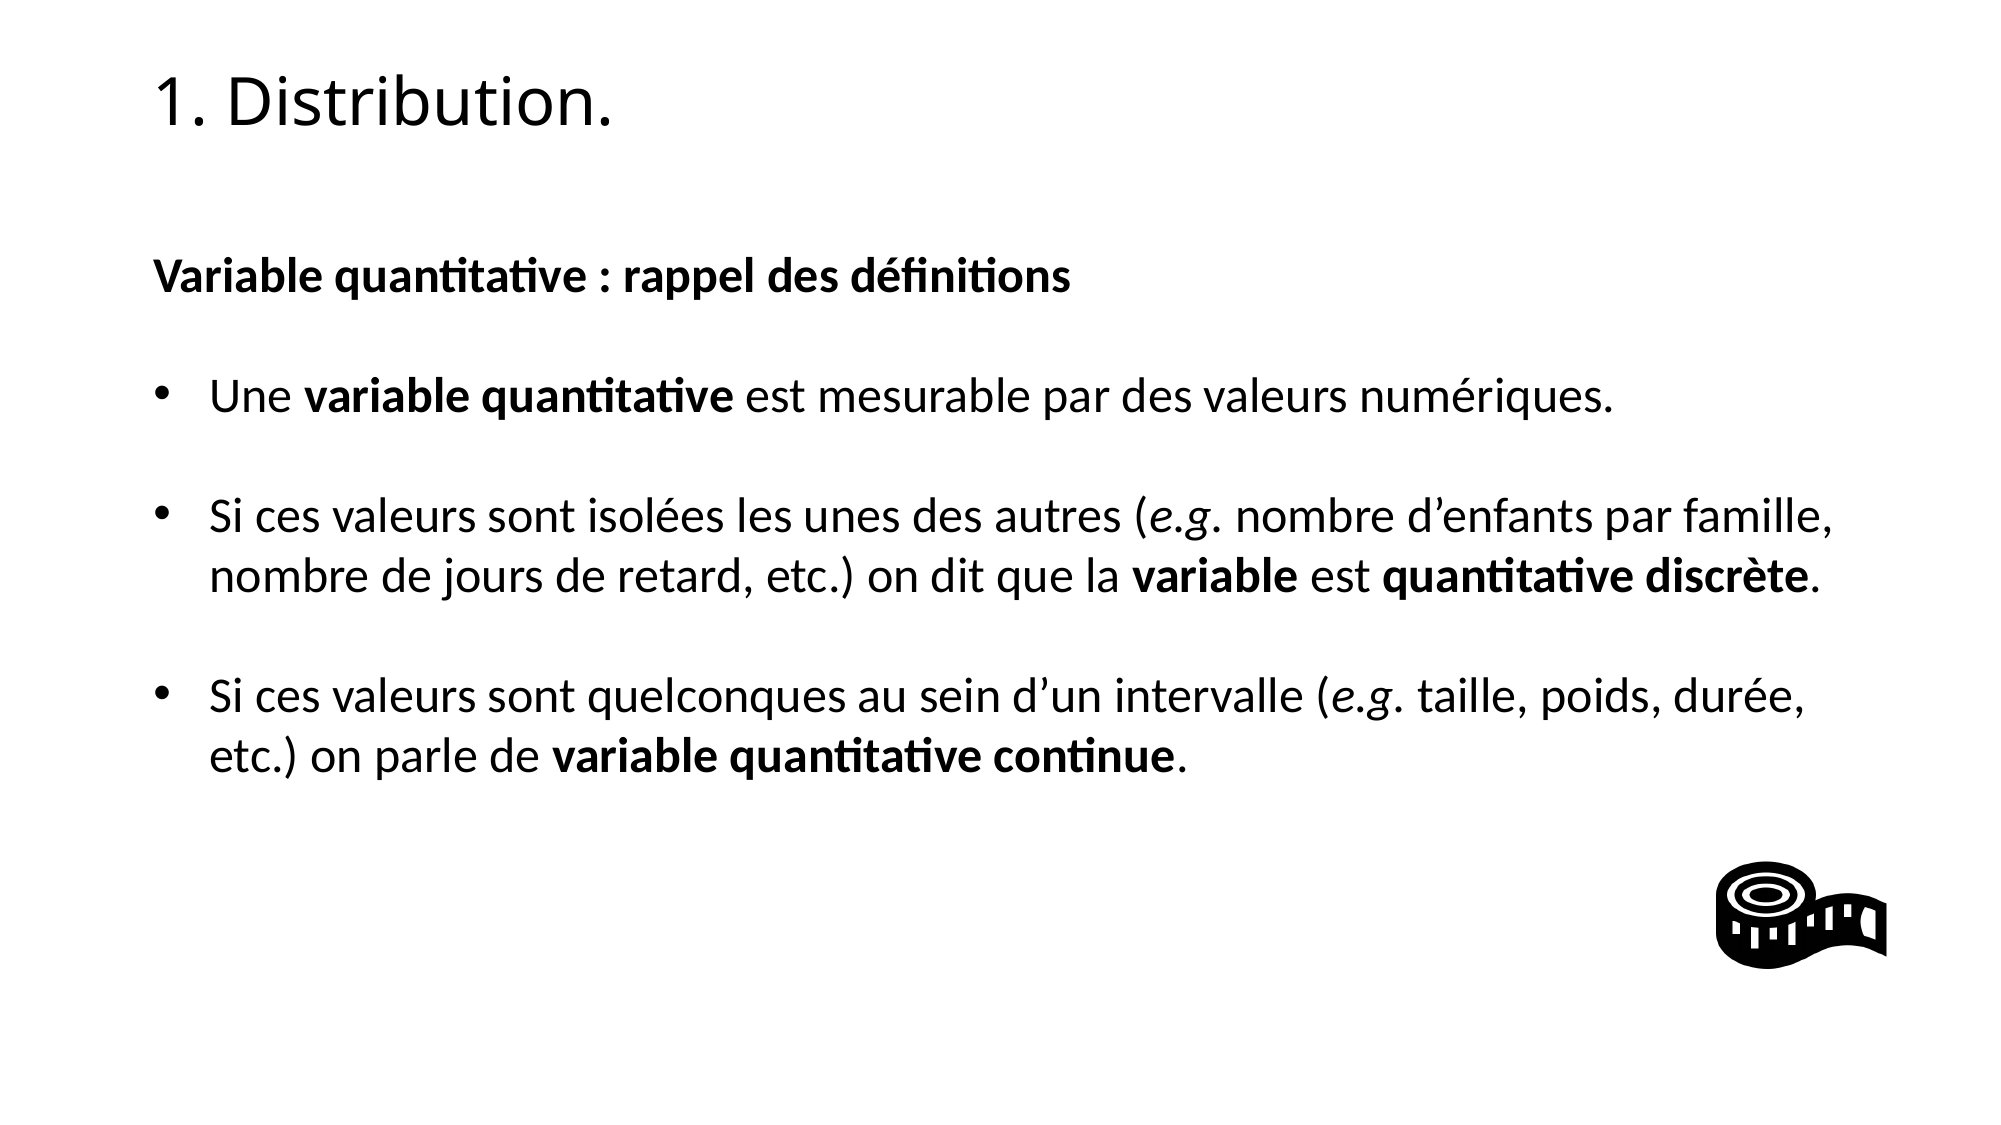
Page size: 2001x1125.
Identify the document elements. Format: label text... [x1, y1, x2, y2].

text_box Variable quantitative : rappel des définitions Une variable quantitative est mesurable par des valeurs numériques. Si ces valeurs sont isolées les unes des autres (e.g. nombre d’enfants par famille, nombre de jours de retard, etc.) on dit que la variable est quantitative discrète. Si ces valeurs sont quelconques au sein d’un intervalle (e.g. taille, poids, durée, etc.) on parle de variable quantitative continue. [138, 234, 1866, 790]
text_box 1. Distribution. [137, 59, 1863, 155]
picture [1712, 826, 1890, 1004]
